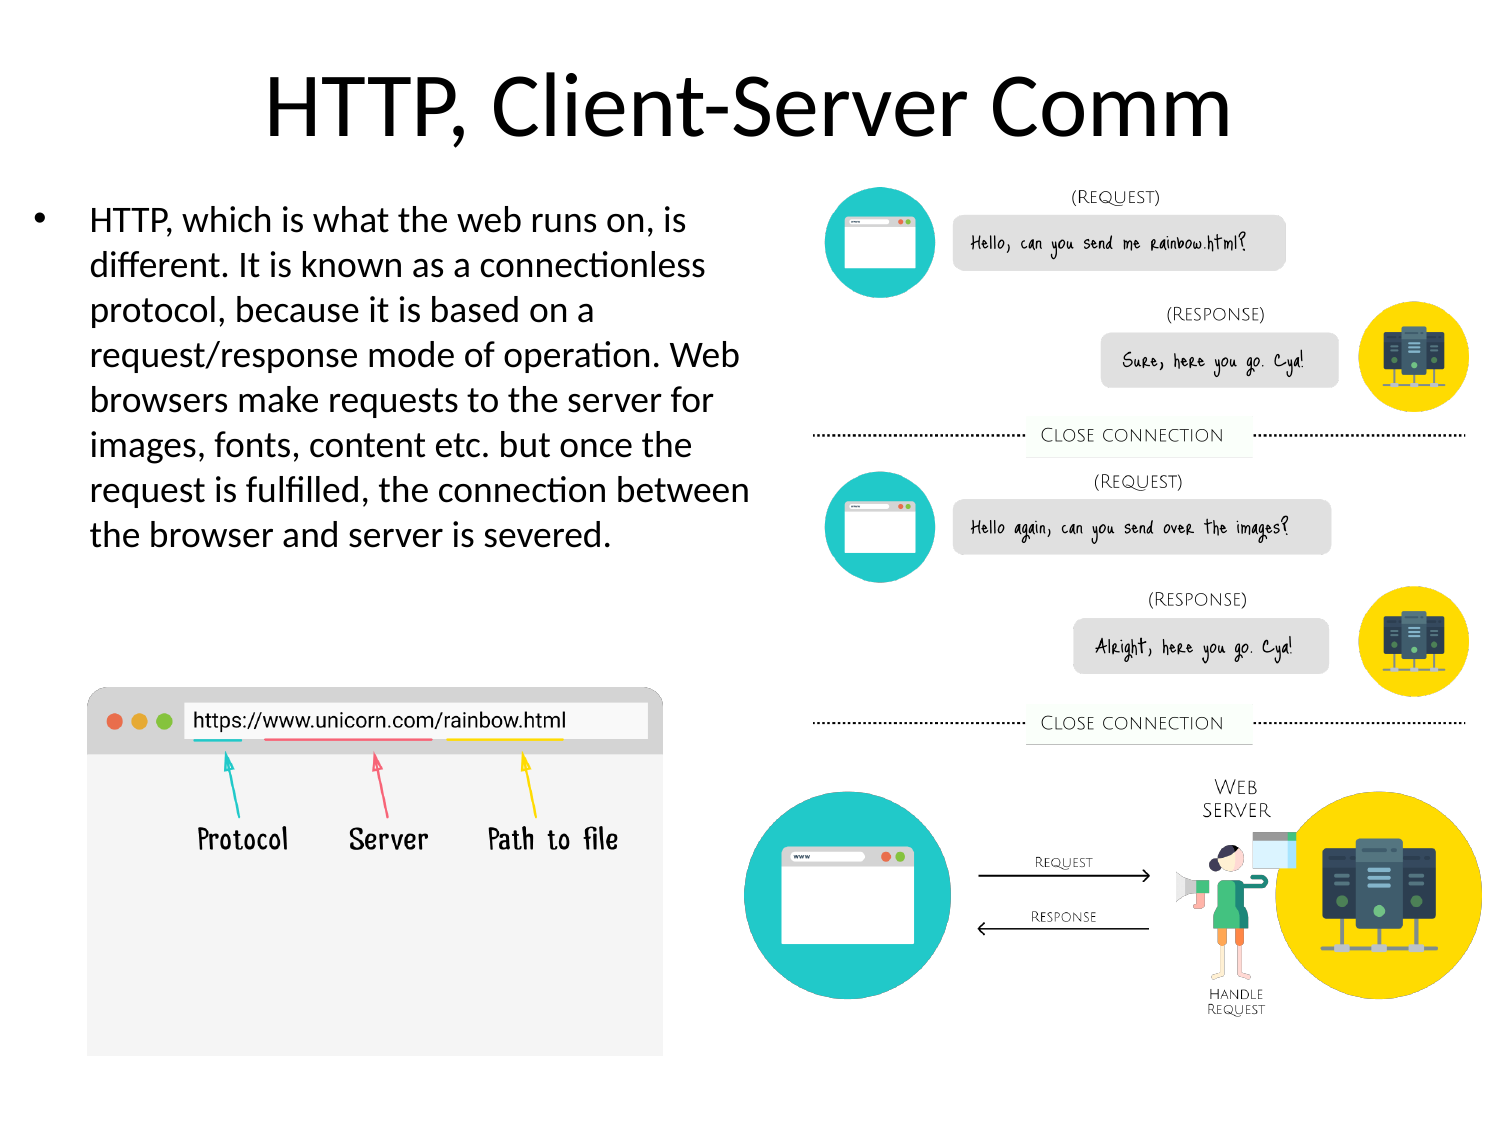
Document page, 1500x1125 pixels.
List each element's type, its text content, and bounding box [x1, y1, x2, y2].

picture [813, 187, 1470, 746]
list HTTP, which is what the web runs on, is different. It is known as a connectionless protocol, because it is based on a request/response mode of operation. Web browsers make requests to the server for images, fonts, content etc. but once the request is fulfilled, the connection between the browser and server is severed. [18, 187, 813, 1005]
title HTTP, Client-Server Comm [75, 5, 1425, 187]
picture [743, 776, 1482, 1038]
picture [87, 687, 663, 1056]
